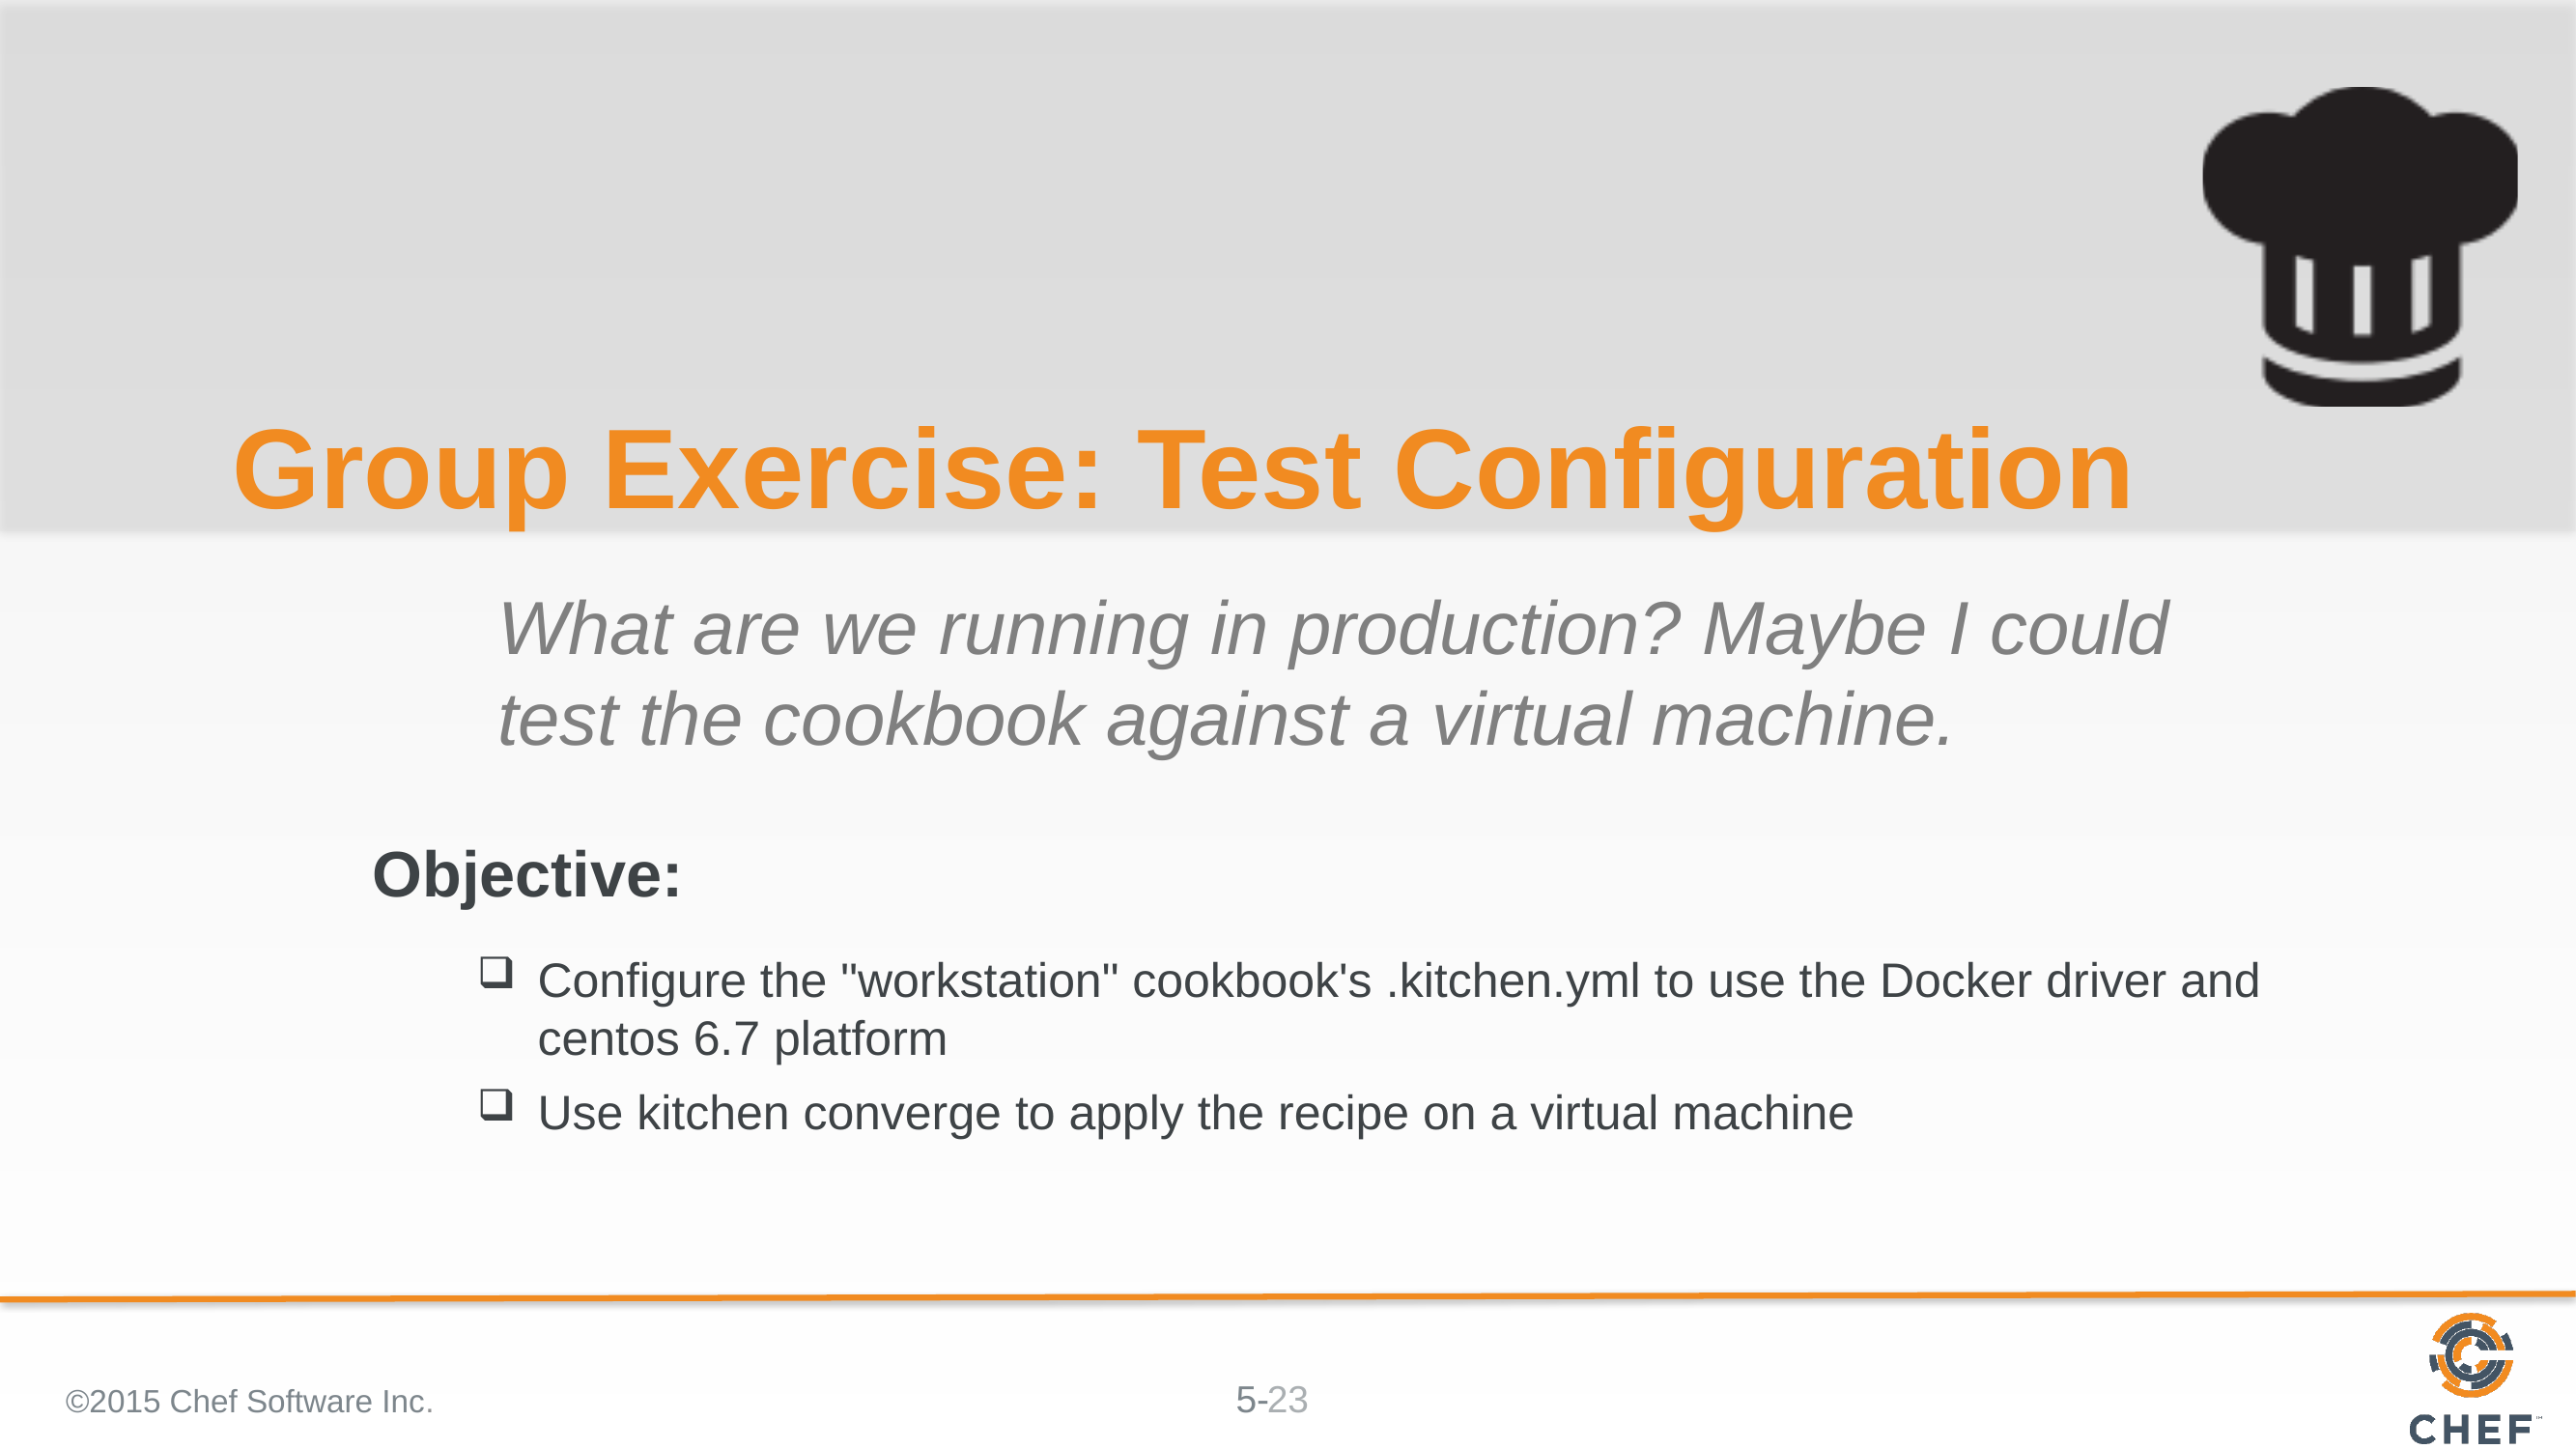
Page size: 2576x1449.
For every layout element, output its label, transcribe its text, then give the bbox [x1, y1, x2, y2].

slide_number 23 [998, 1359, 1578, 1437]
list What are we running in production? Maybe I could test the cookbook against a virtual machine. [478, 549, 2272, 791]
picture [2399, 1297, 2550, 1449]
footer ©2015 Chef Software Inc. [51, 1359, 952, 1440]
list Configure the "workstation" cookbook's .kitchen.yml to use the Docker driver and centos 6.7 platform Use kitchen converge to apply the recipe on a virtual machine [477, 949, 2271, 1243]
title Group Exercise: Test Configuration [217, 395, 2301, 549]
